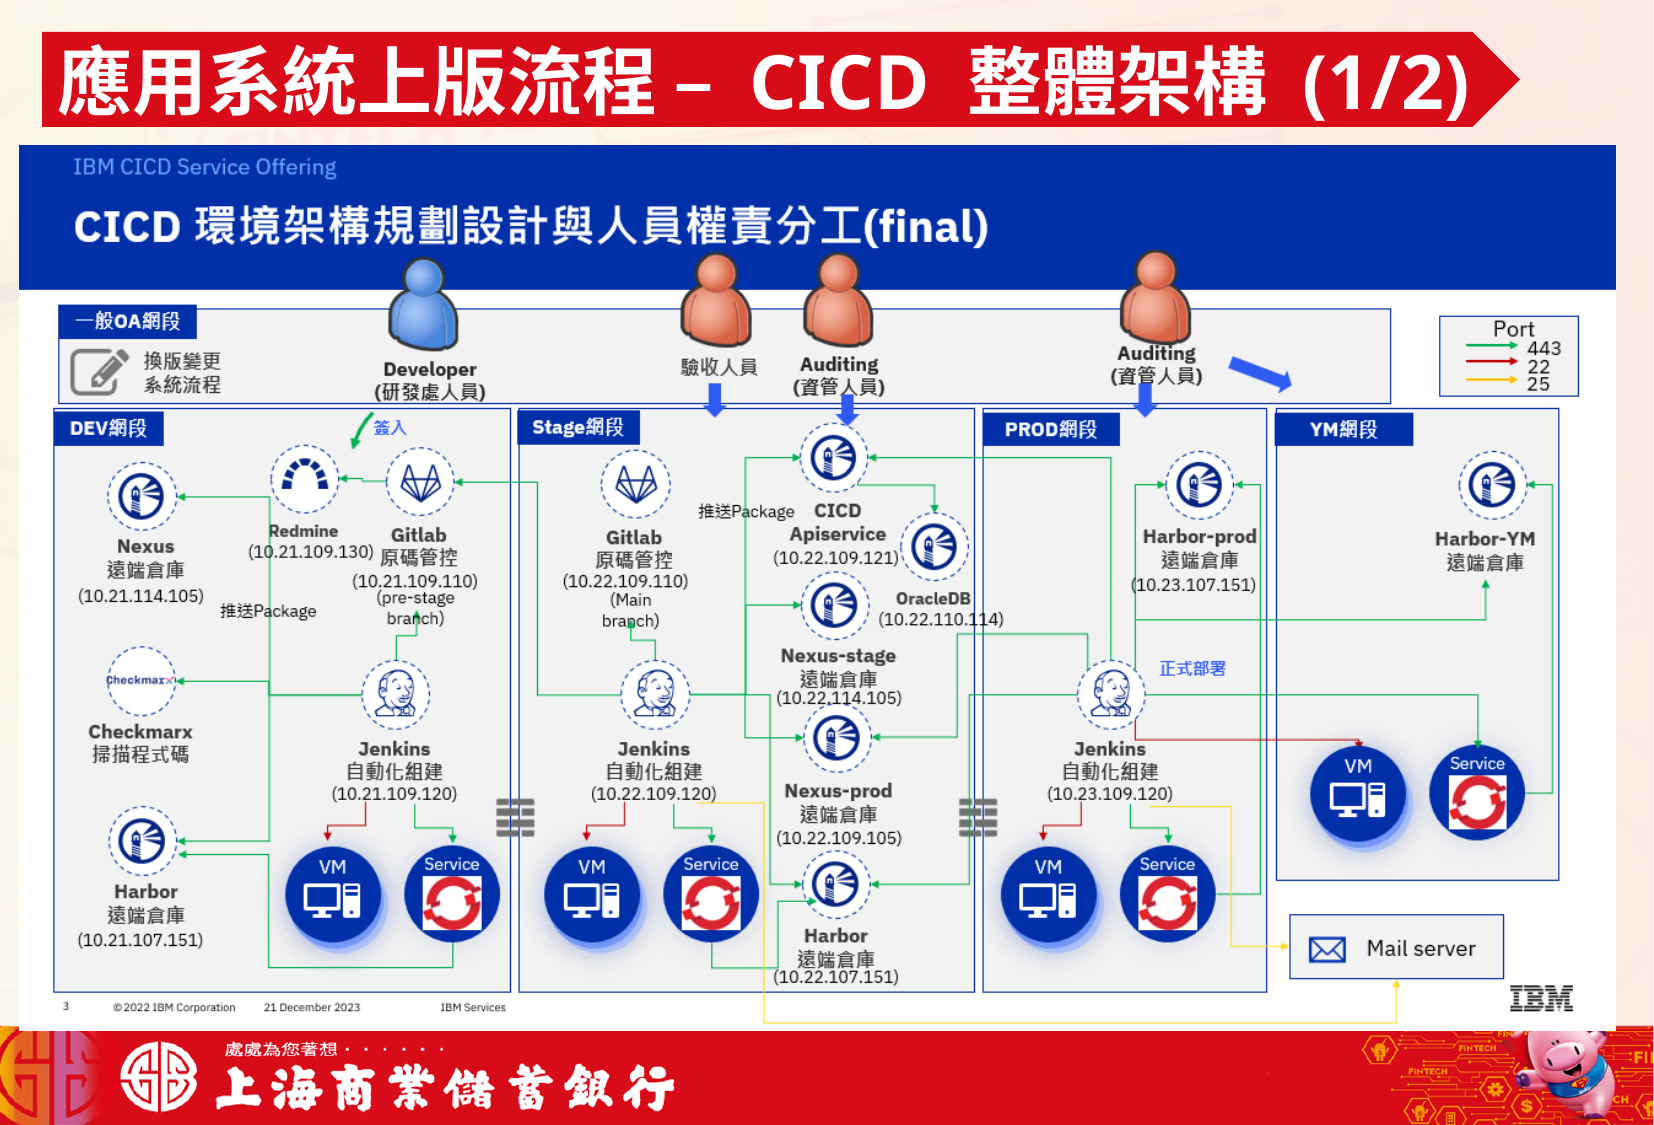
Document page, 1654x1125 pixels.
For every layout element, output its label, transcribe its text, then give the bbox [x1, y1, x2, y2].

text_box 應用系統上版流程 – CICD 整體架構 (1/2) [42, 31, 1521, 127]
picture [0, 0, 1654, 1125]
